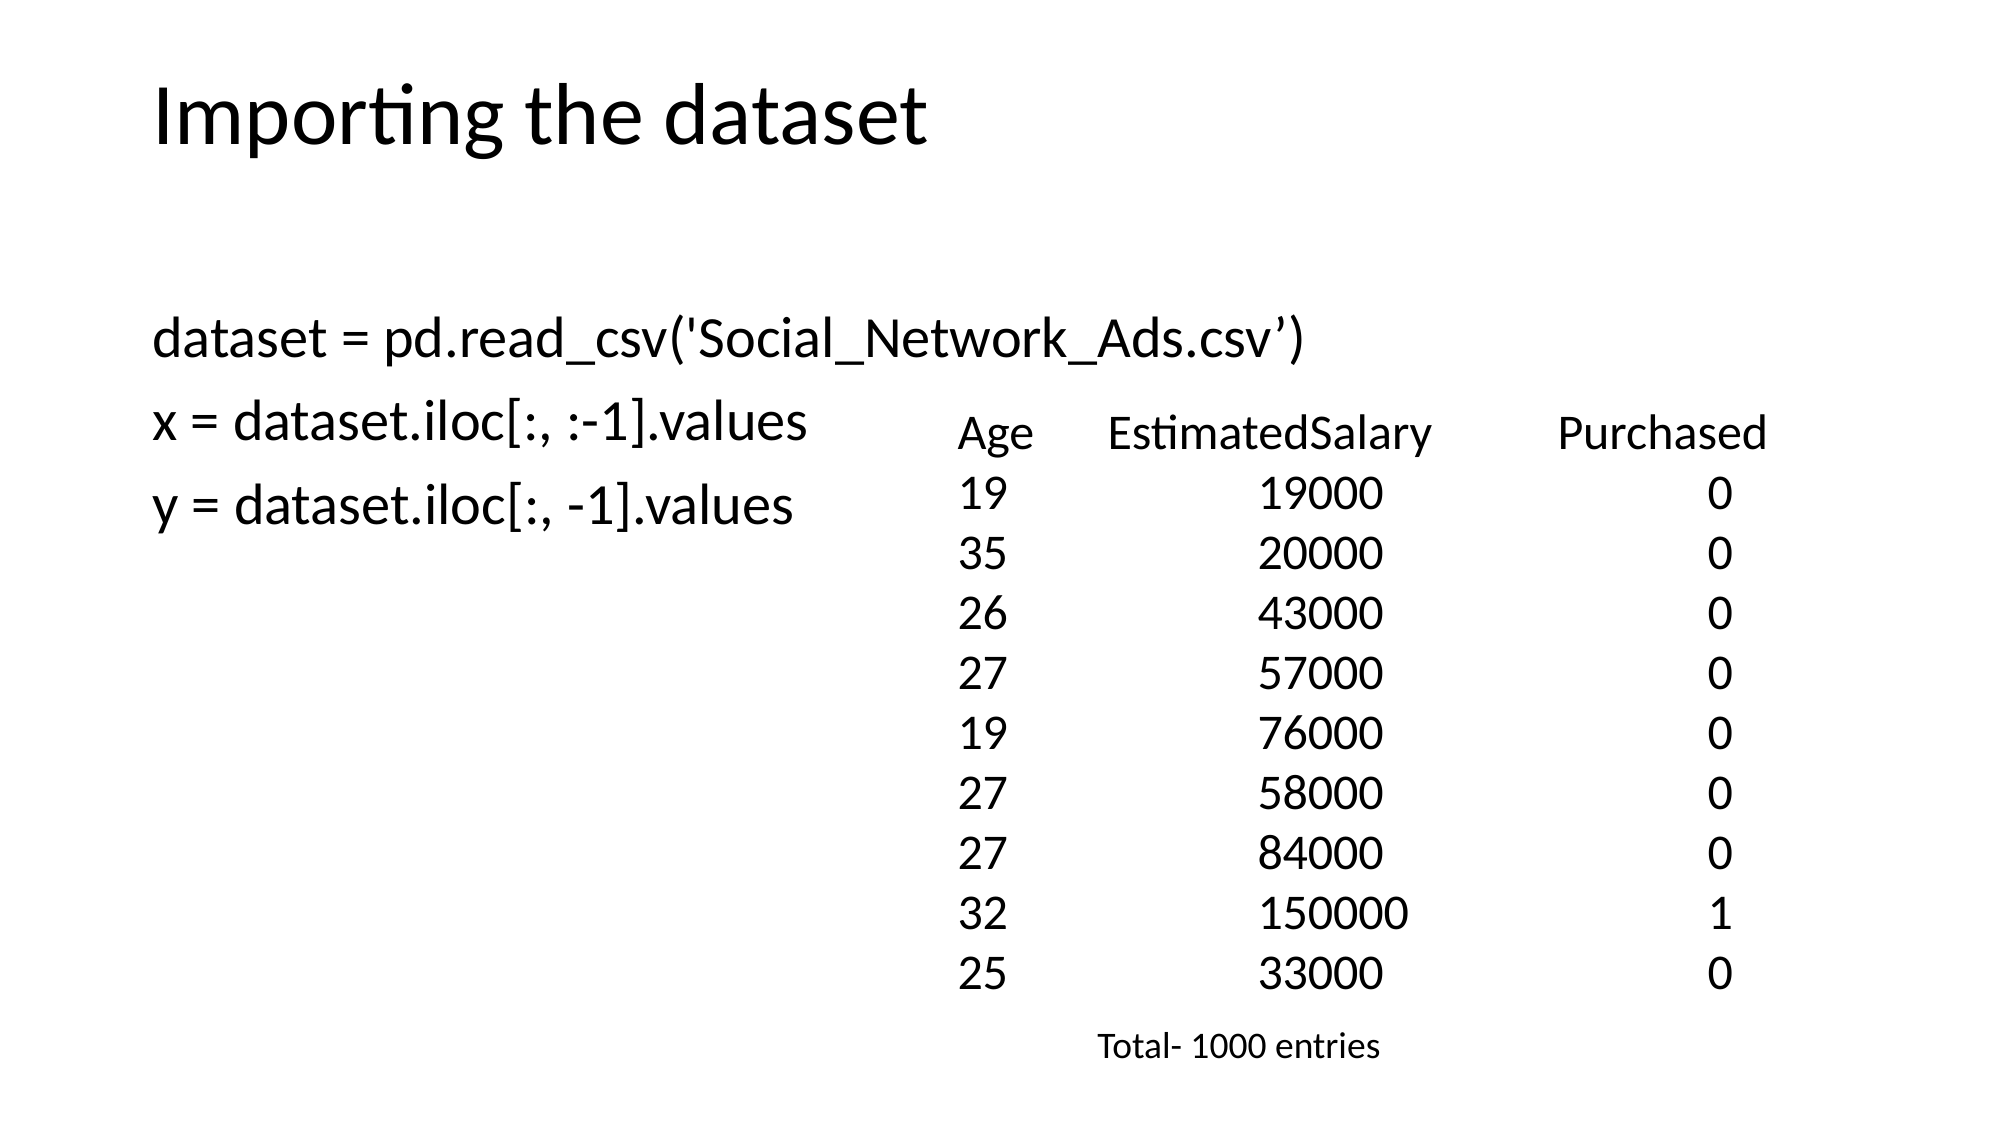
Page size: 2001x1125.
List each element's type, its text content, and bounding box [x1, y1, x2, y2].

list dataset = pd.read_csv('Social_Network_Ads.csv’) x = dataset.iloc[:, :-1].values y = dataset.iloc[:, -1].values [137, 299, 1863, 1014]
title Importing the dataset [137, 59, 1863, 278]
text_box Age EstimatedSalary Purchased 19 19000 0 35 20000 0 26 43000 0 27 57000 0 19 76000 0 27 58000 0 27 84000 0 32 150000 1 25 33000 0 [942, 392, 1950, 1008]
text_box Total- 1000 entries [1082, 1013, 1638, 1074]
